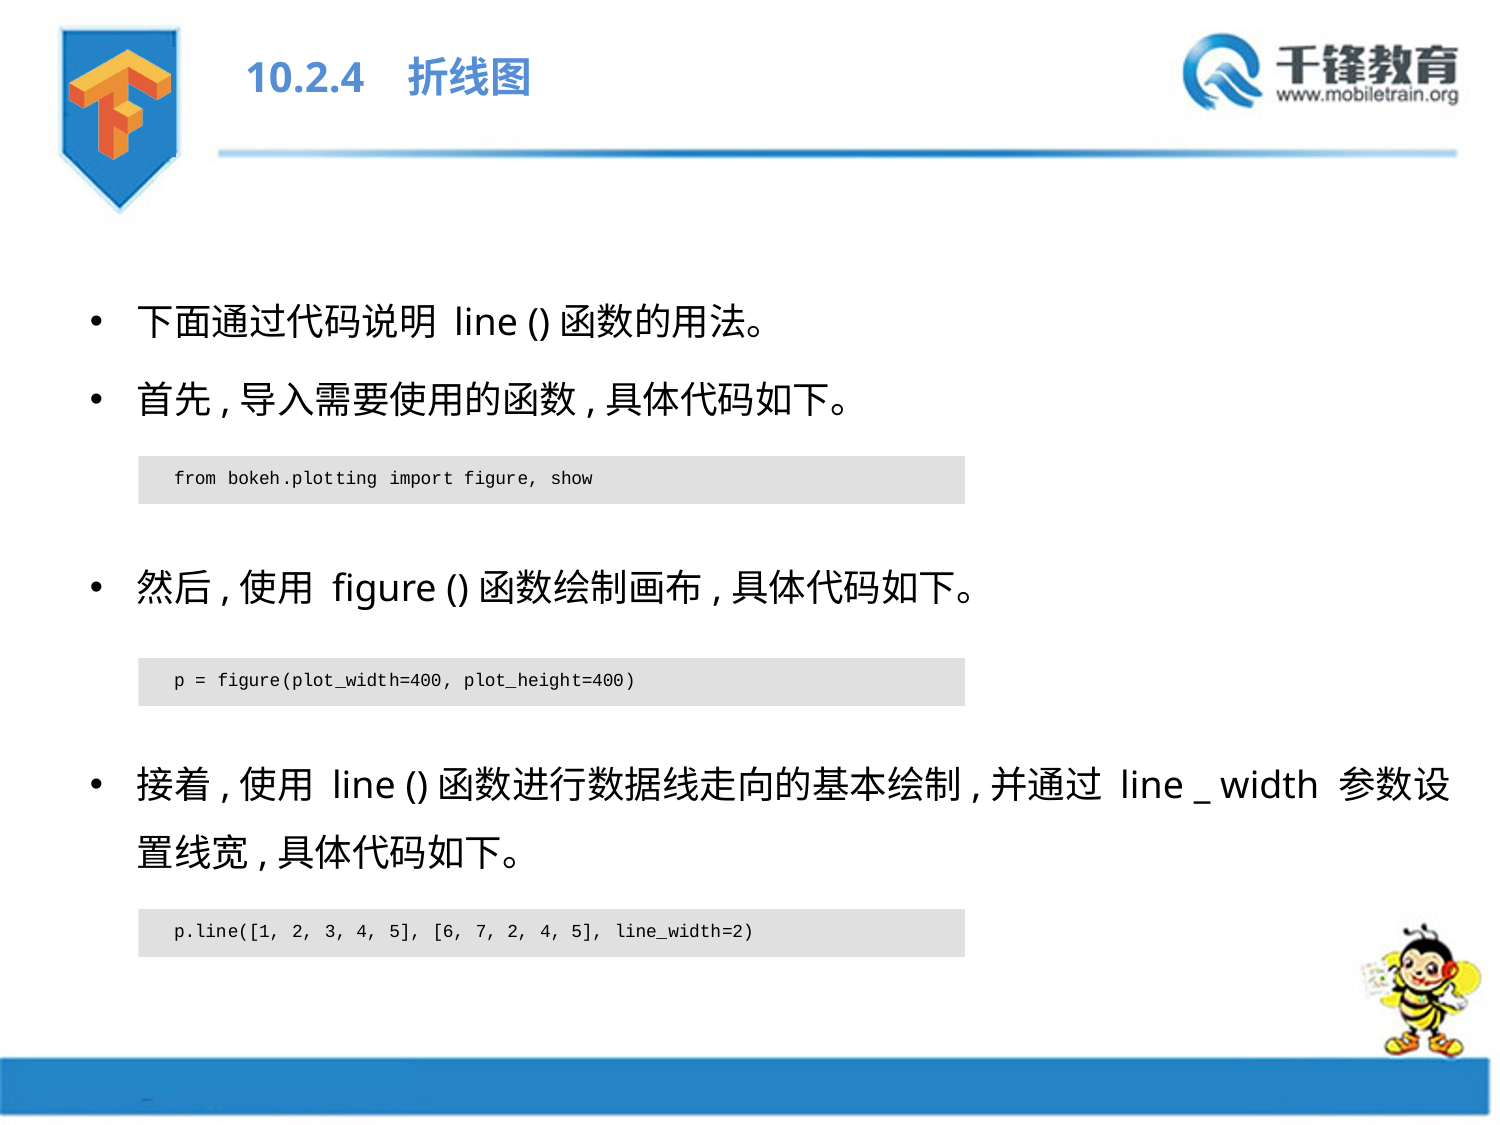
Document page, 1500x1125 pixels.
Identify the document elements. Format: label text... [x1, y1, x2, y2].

text_box 下面通过代码说明 line ()函数的用法。 首先,导入需要使用的函数,具体代码如下。 [0, 267, 1496, 428]
text_box 10.2.4 折线图 [230, 29, 1069, 122]
text_box 然后,使用 figure ()函数绘制画布,具体代码如下。 [0, 534, 1496, 617]
picture [0, 0, 1500, 1125]
text_box 接着,使用 line ()函数进行数据线走向的基本绘制,并通过 line _ width 参数设置线宽,具体代码如下。 [0, 731, 1496, 881]
